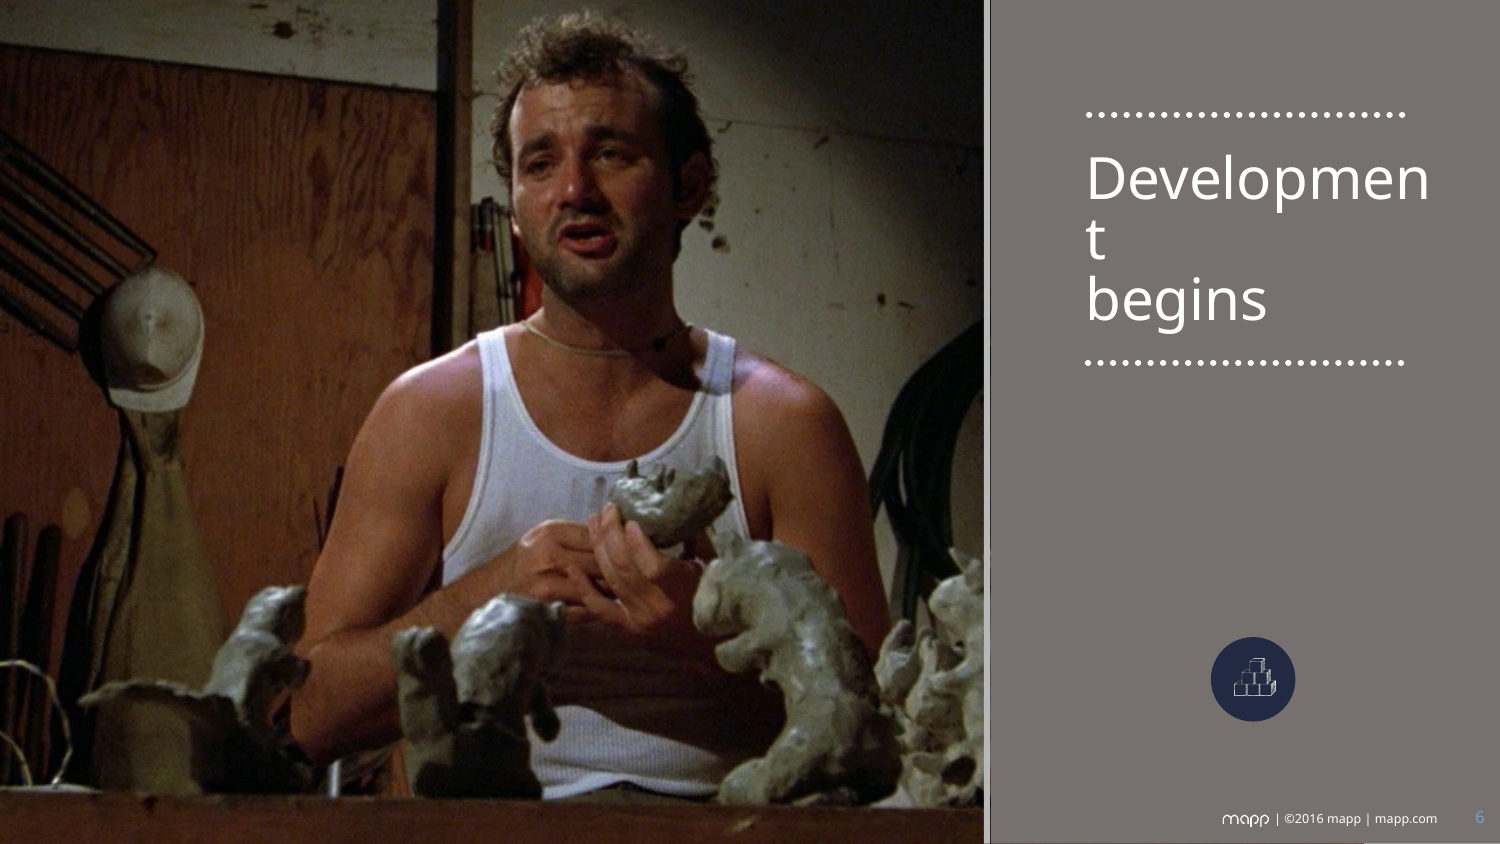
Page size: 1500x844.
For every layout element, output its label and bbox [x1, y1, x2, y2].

text_box [983, 0, 1500, 844]
text_box [1219, 803, 1454, 835]
picture [1233, 657, 1276, 696]
picture [0, 0, 983, 844]
